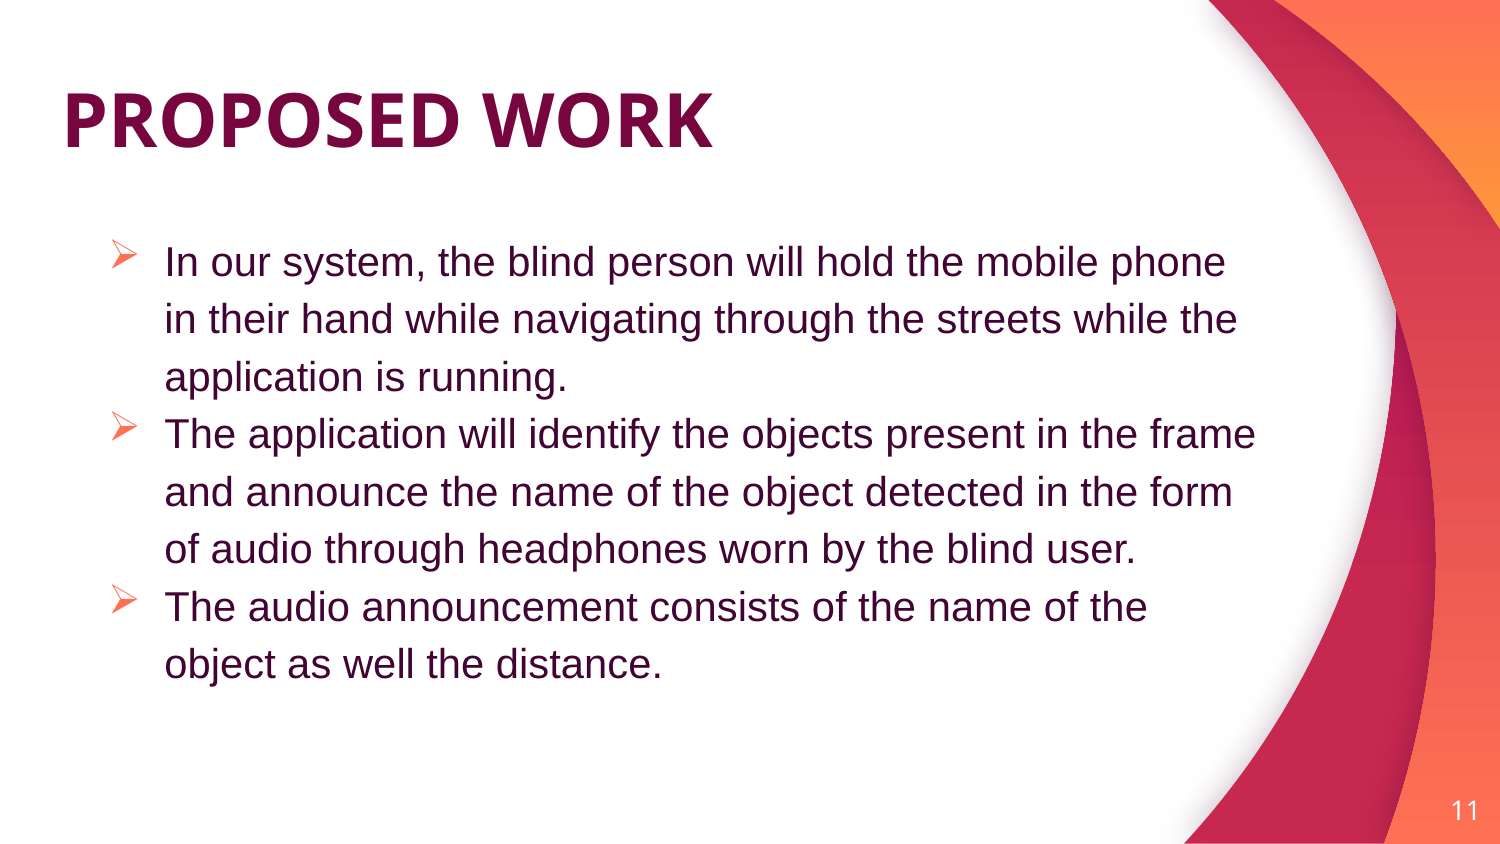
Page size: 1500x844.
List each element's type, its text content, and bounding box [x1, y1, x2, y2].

list In our system, the blind person will hold the mobile phone in their hand while navigating through the streets while the application is running. The application will identify the objects present in the frame and announce the name of the object detected in the form of audio through headphones worn by the blind user. The audio announcement consists of the name of the object as well the distance. [108, 226, 1270, 720]
text_box PROPOSED WORK [46, 75, 815, 172]
slide_number 11 [1391, 779, 1482, 844]
